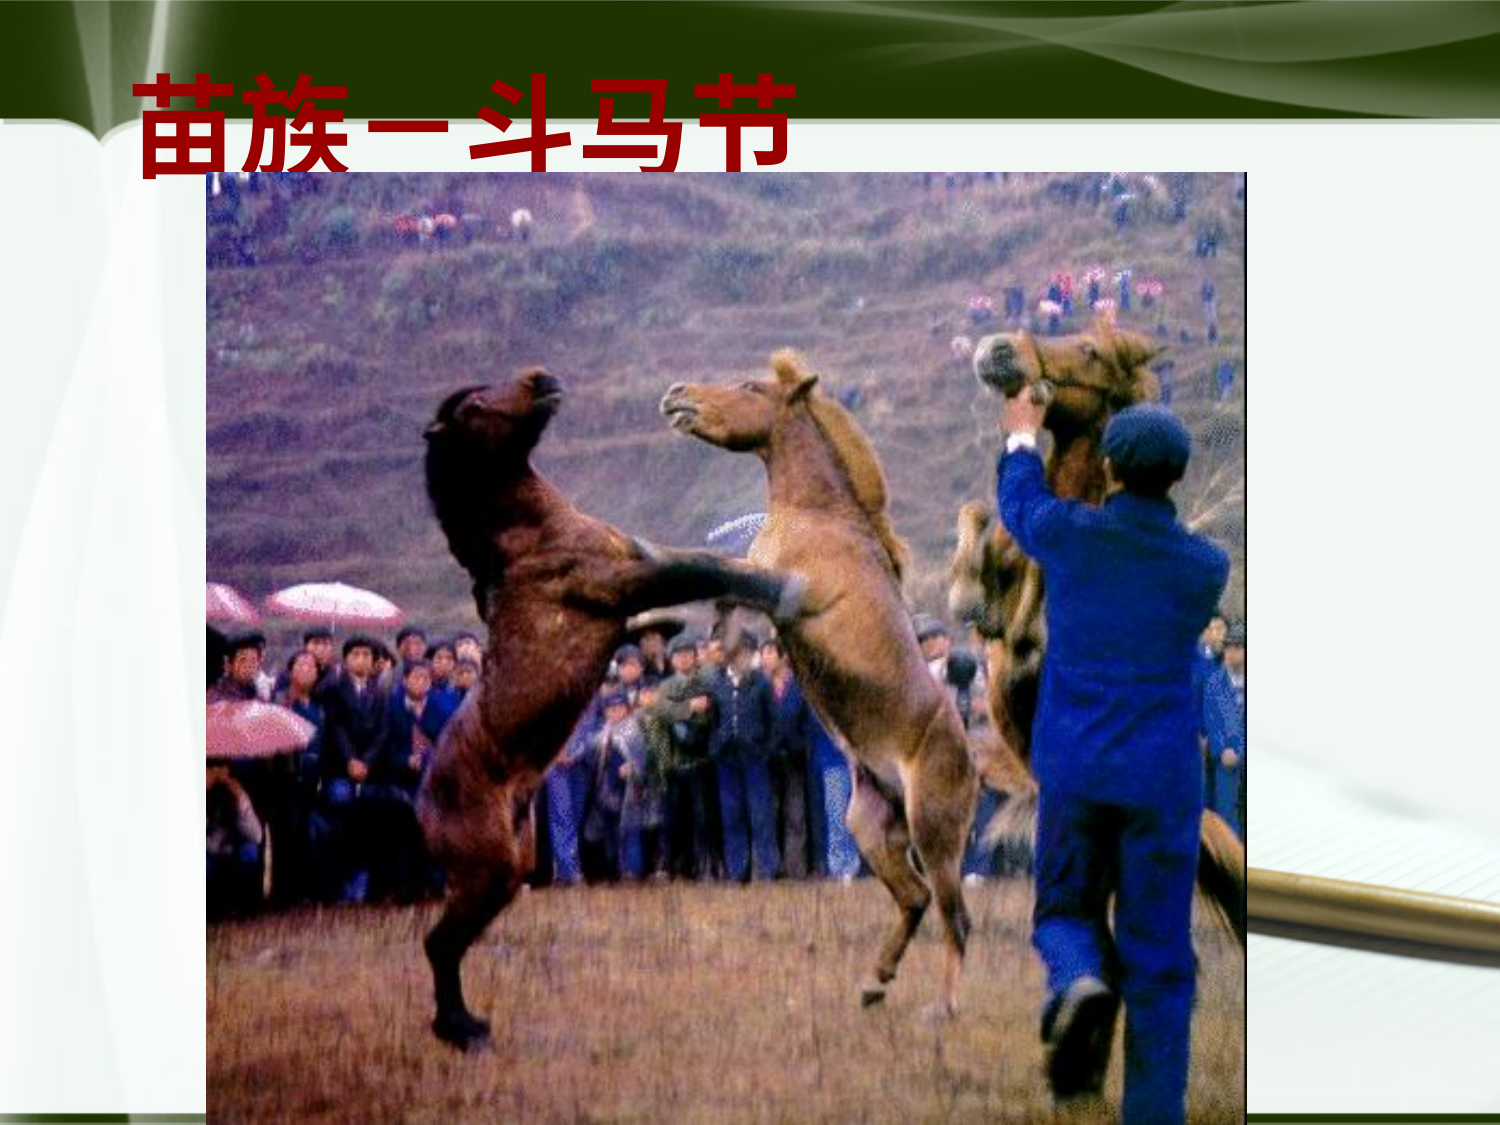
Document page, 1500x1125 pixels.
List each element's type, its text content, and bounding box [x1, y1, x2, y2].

title 苗族－斗马节 [112, 31, 1388, 219]
picture [0, 0, 1500, 1125]
